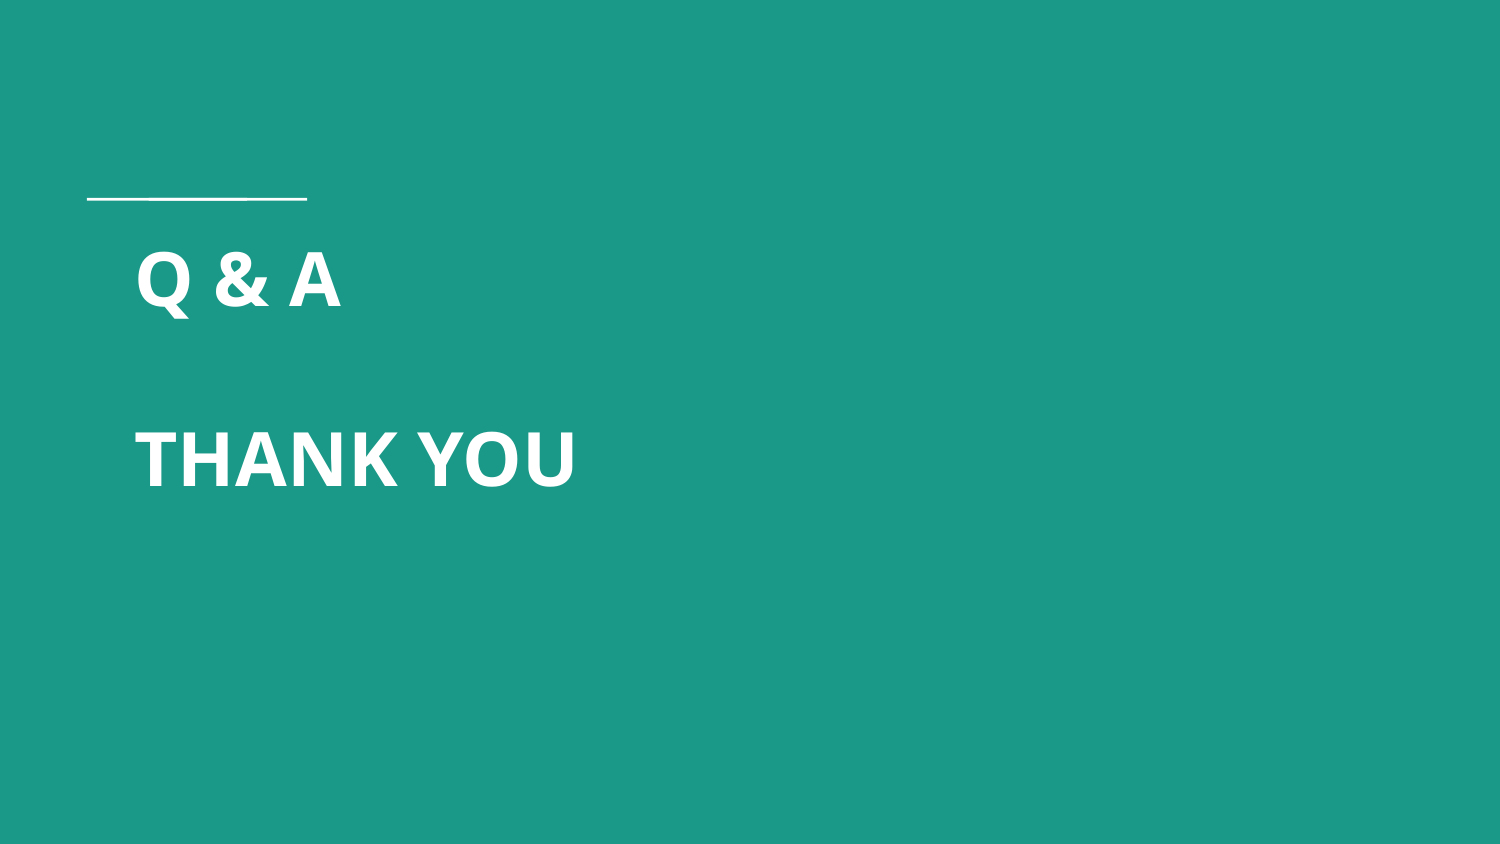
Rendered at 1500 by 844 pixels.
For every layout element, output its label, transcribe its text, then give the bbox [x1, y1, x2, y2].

title Q & A THANK YOU [119, 216, 1381, 466]
